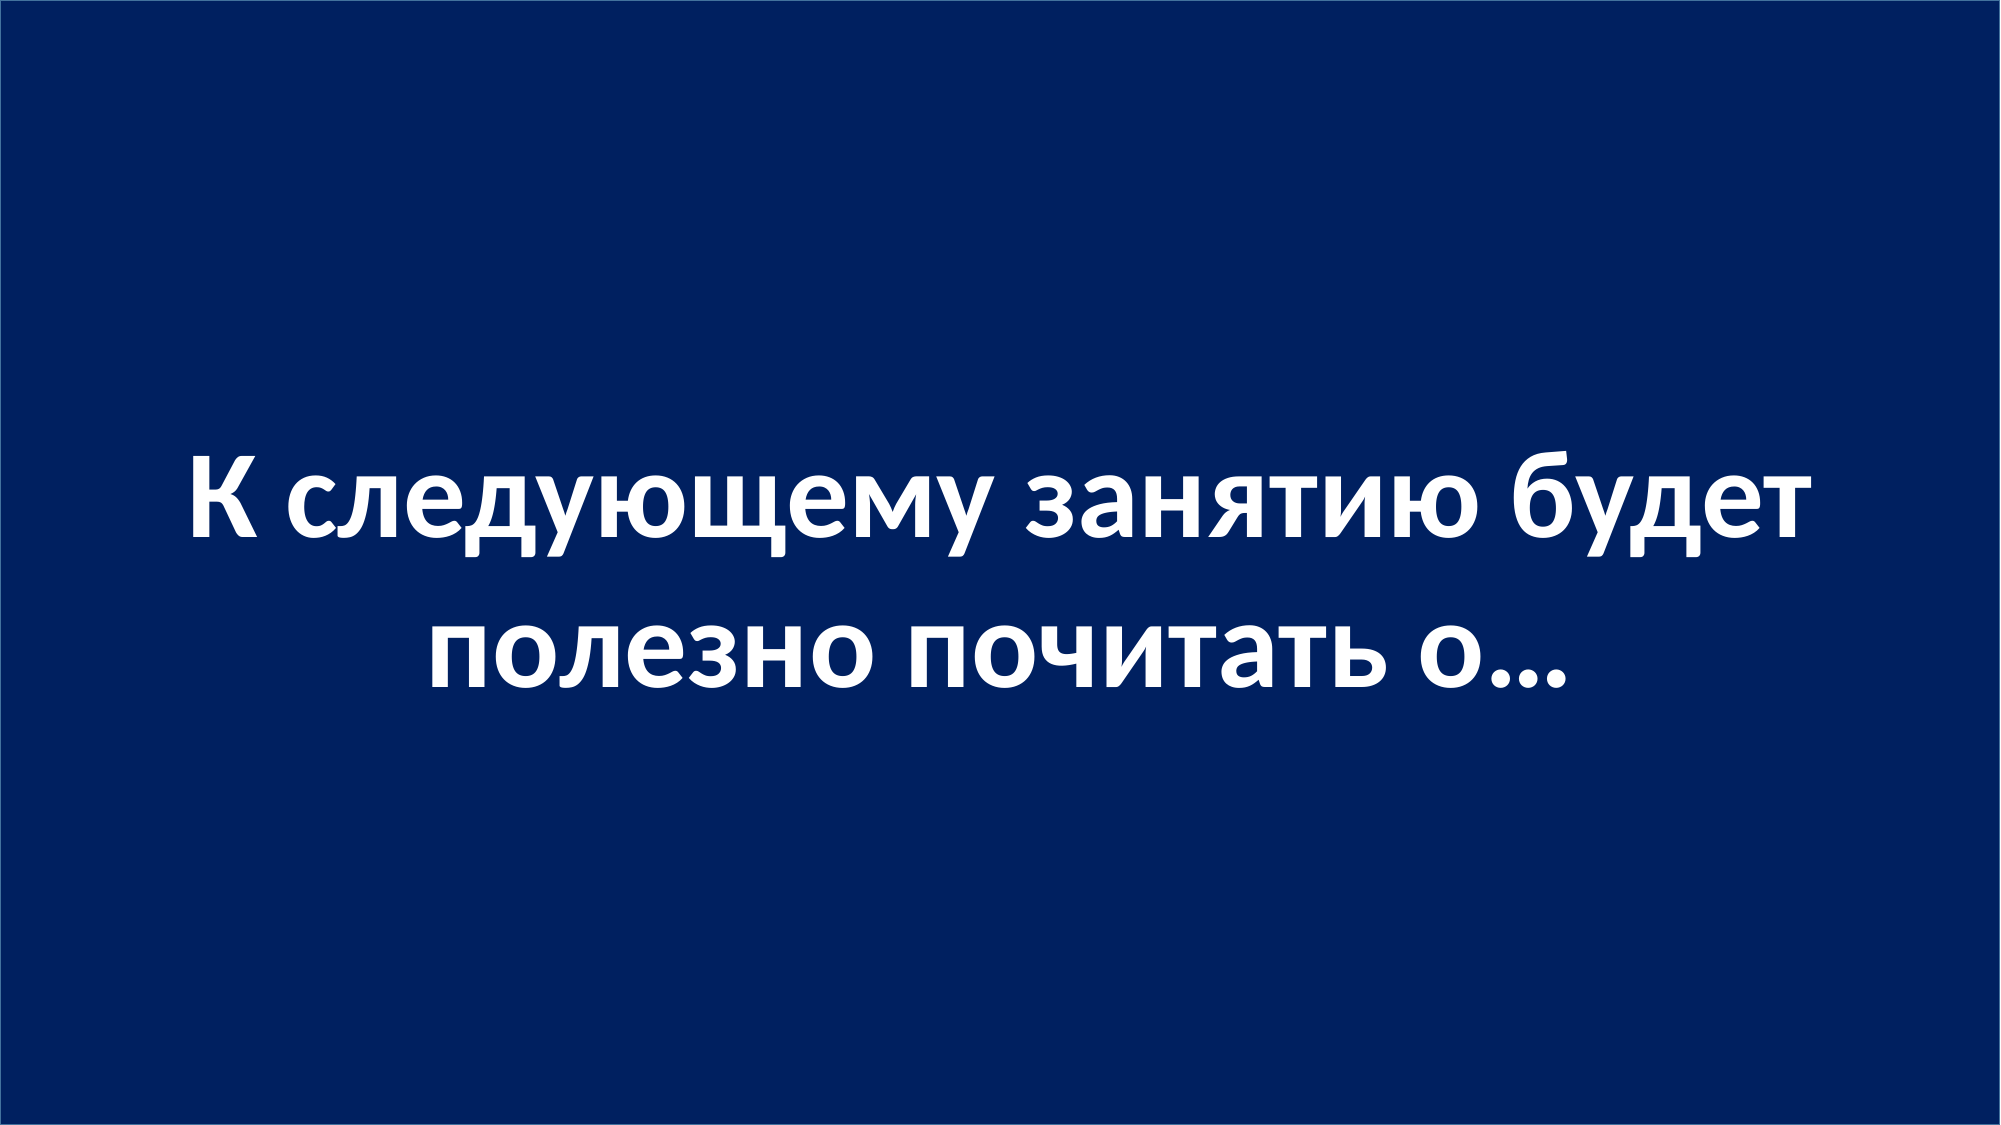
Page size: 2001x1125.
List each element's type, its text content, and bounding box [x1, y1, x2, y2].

text_box К следующему занятию будет полезно почитать о… [0, 0, 2000, 1125]
